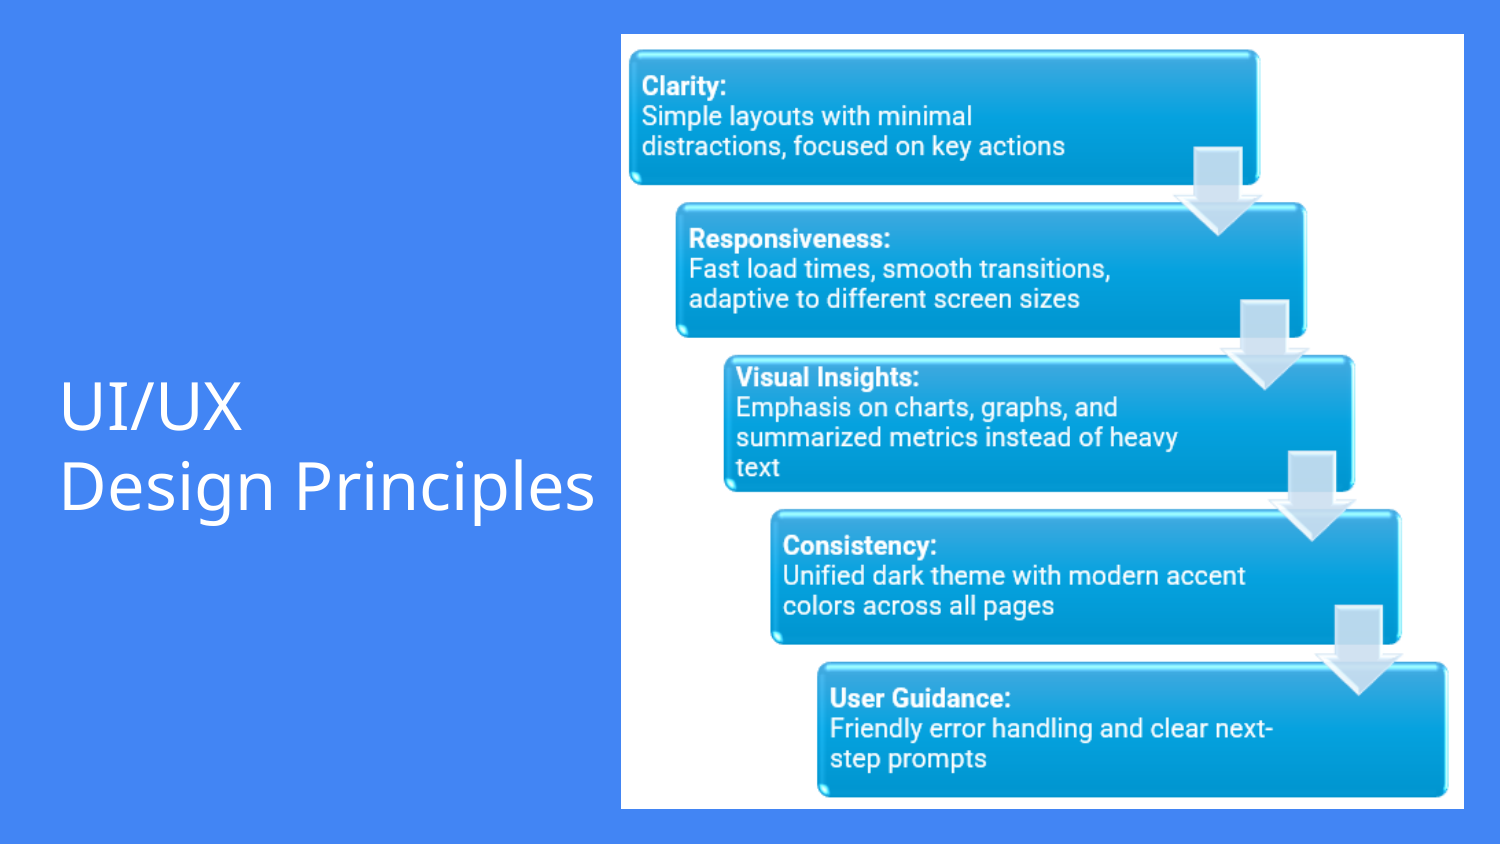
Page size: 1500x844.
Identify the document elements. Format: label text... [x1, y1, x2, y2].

picture [621, 34, 1464, 809]
title UI/UX Design Principles [43, 61, 679, 826]
